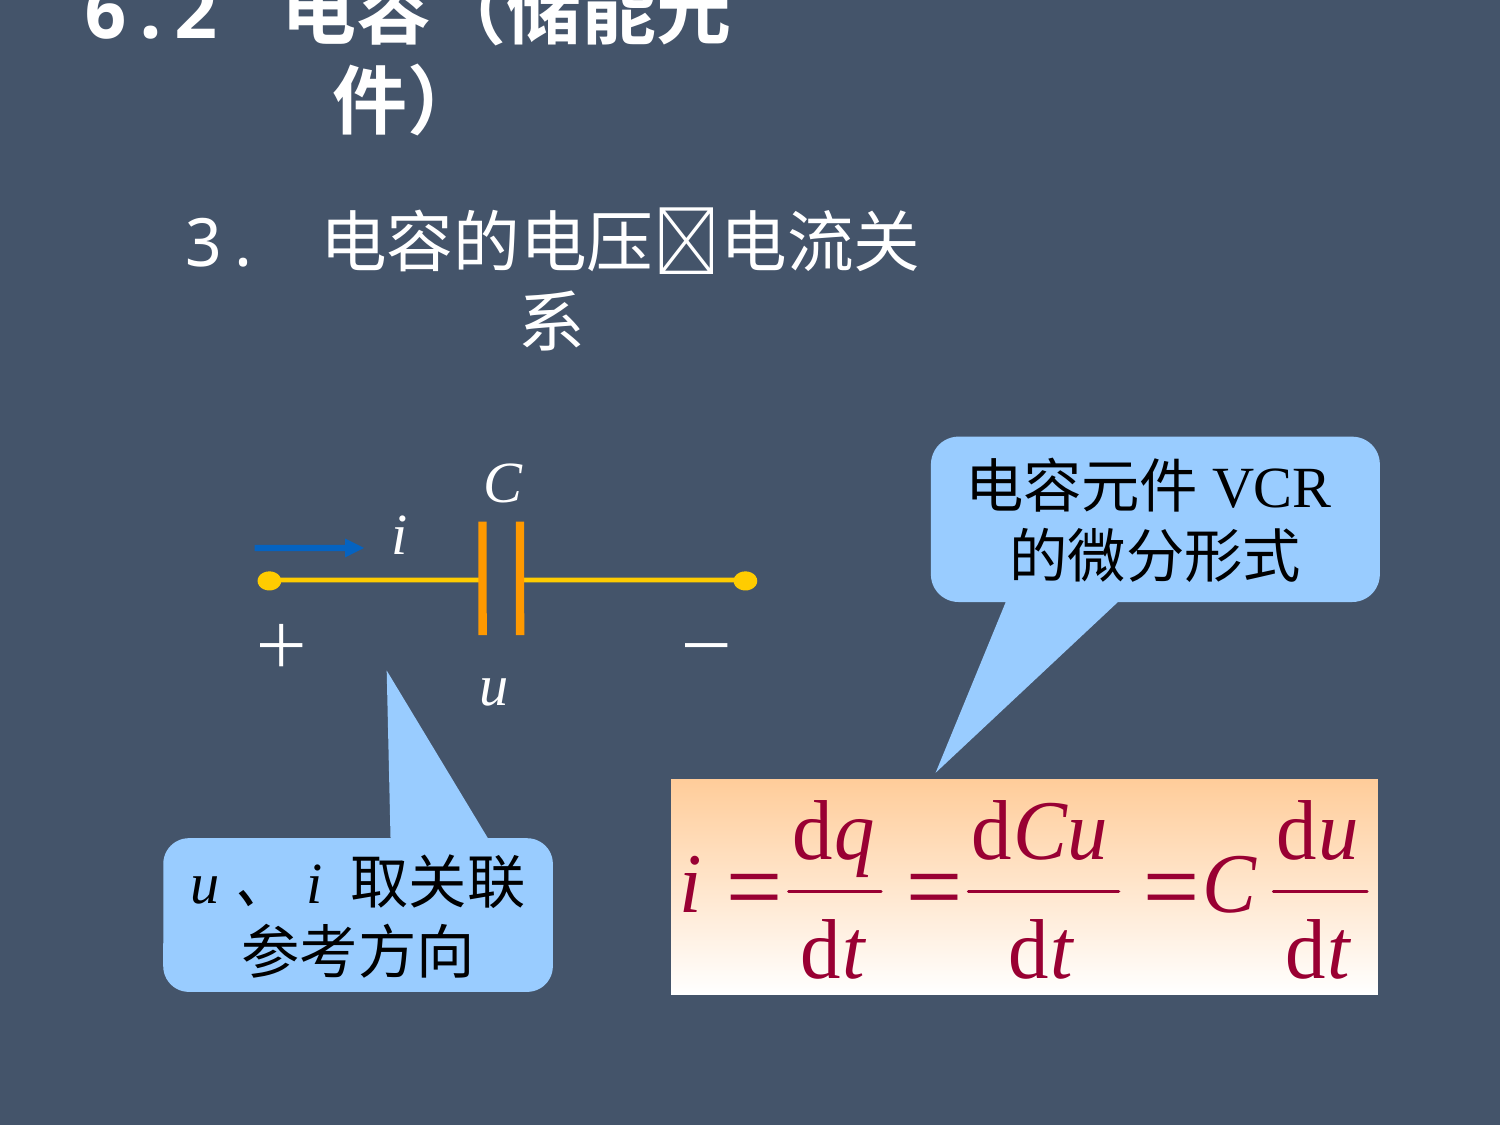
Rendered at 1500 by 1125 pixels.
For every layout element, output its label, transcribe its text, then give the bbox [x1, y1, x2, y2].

text_box u、i 取关联参考方向 [163, 725, 553, 992]
text_box 6.2 电容（储能元件） [28, 0, 786, 151]
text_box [671, 779, 1378, 994]
text_box 电容元件VCR的微分形式 [930, 436, 1380, 773]
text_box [234, 436, 758, 725]
text_box 3. 电容的电压电流关系 [150, 192, 954, 368]
